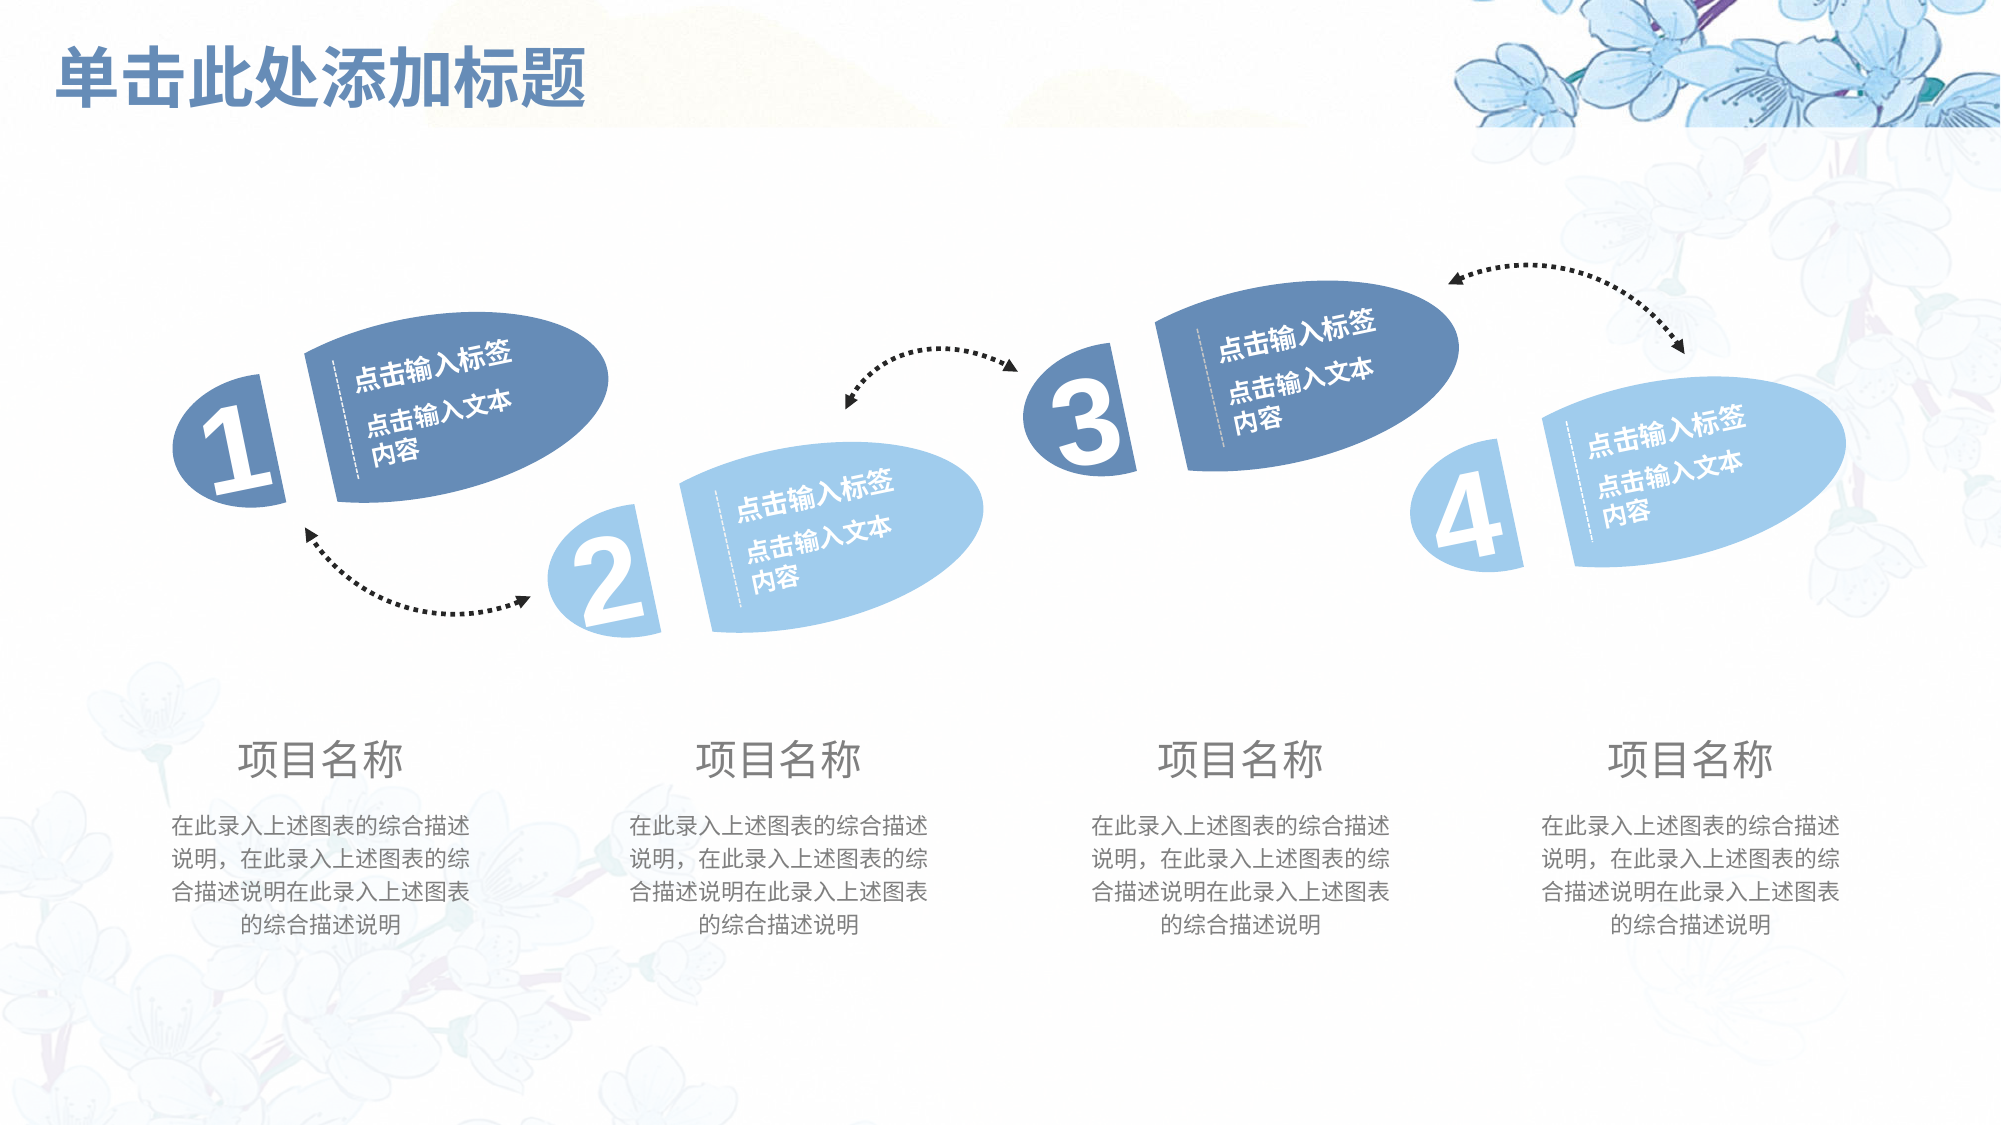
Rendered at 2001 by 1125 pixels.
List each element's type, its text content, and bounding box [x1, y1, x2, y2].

text_box 在此录入上述图表的综合描述说明，在此录入上述图表的综合描述说明在此录入上述图表的综合描述说明 [1516, 796, 1867, 948]
text_box 项目名称 [664, 736, 893, 783]
picture [0, 0, 2001, 1125]
text_box 项目名称 [1126, 736, 1355, 783]
text_box [845, 348, 1015, 456]
text_box 在此录入上述图表的综合描述说明，在此录入上述图表的综合描述说明在此录入上述图表的综合描述说明 [145, 796, 496, 948]
text_box 在此录入上述图表的综合描述说明，在此录入上述图表的综合描述说明在此录入上述图表的综合描述说明 [1065, 796, 1416, 948]
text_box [536, 439, 979, 677]
title 单击此处添加标题 [38, 34, 1764, 128]
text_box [163, 309, 604, 547]
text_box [1015, 278, 1454, 516]
text_box 项目名称 [206, 736, 435, 783]
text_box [1394, 374, 1841, 612]
text_box 项目名称 [1577, 736, 1806, 783]
text_box 在此录入上述图表的综合描述说明，在此录入上述图表的综合描述说明在此录入上述图表的综合描述说明 [603, 796, 954, 948]
text_box [317, 547, 531, 615]
text_box [1453, 264, 1685, 374]
